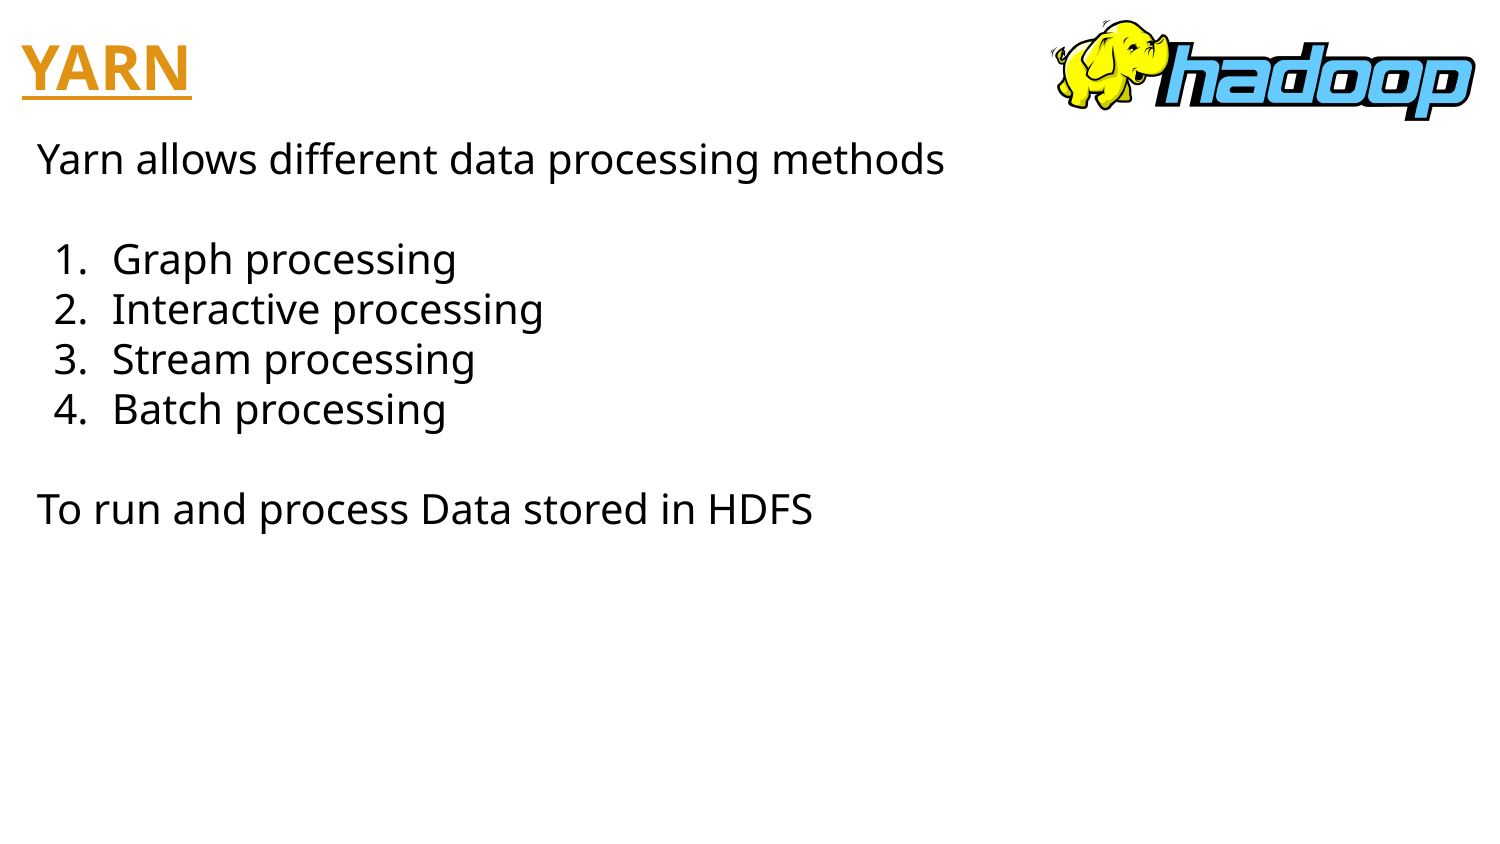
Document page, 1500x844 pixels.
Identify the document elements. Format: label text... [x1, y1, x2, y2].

picture [1044, 13, 1482, 127]
title YARN [6, 13, 1043, 108]
text_box Yarn allows different data processing methods Graph processing Interactive processing Stream processing Batch processing To run and process Data stored in HDFS [21, 117, 1331, 548]
